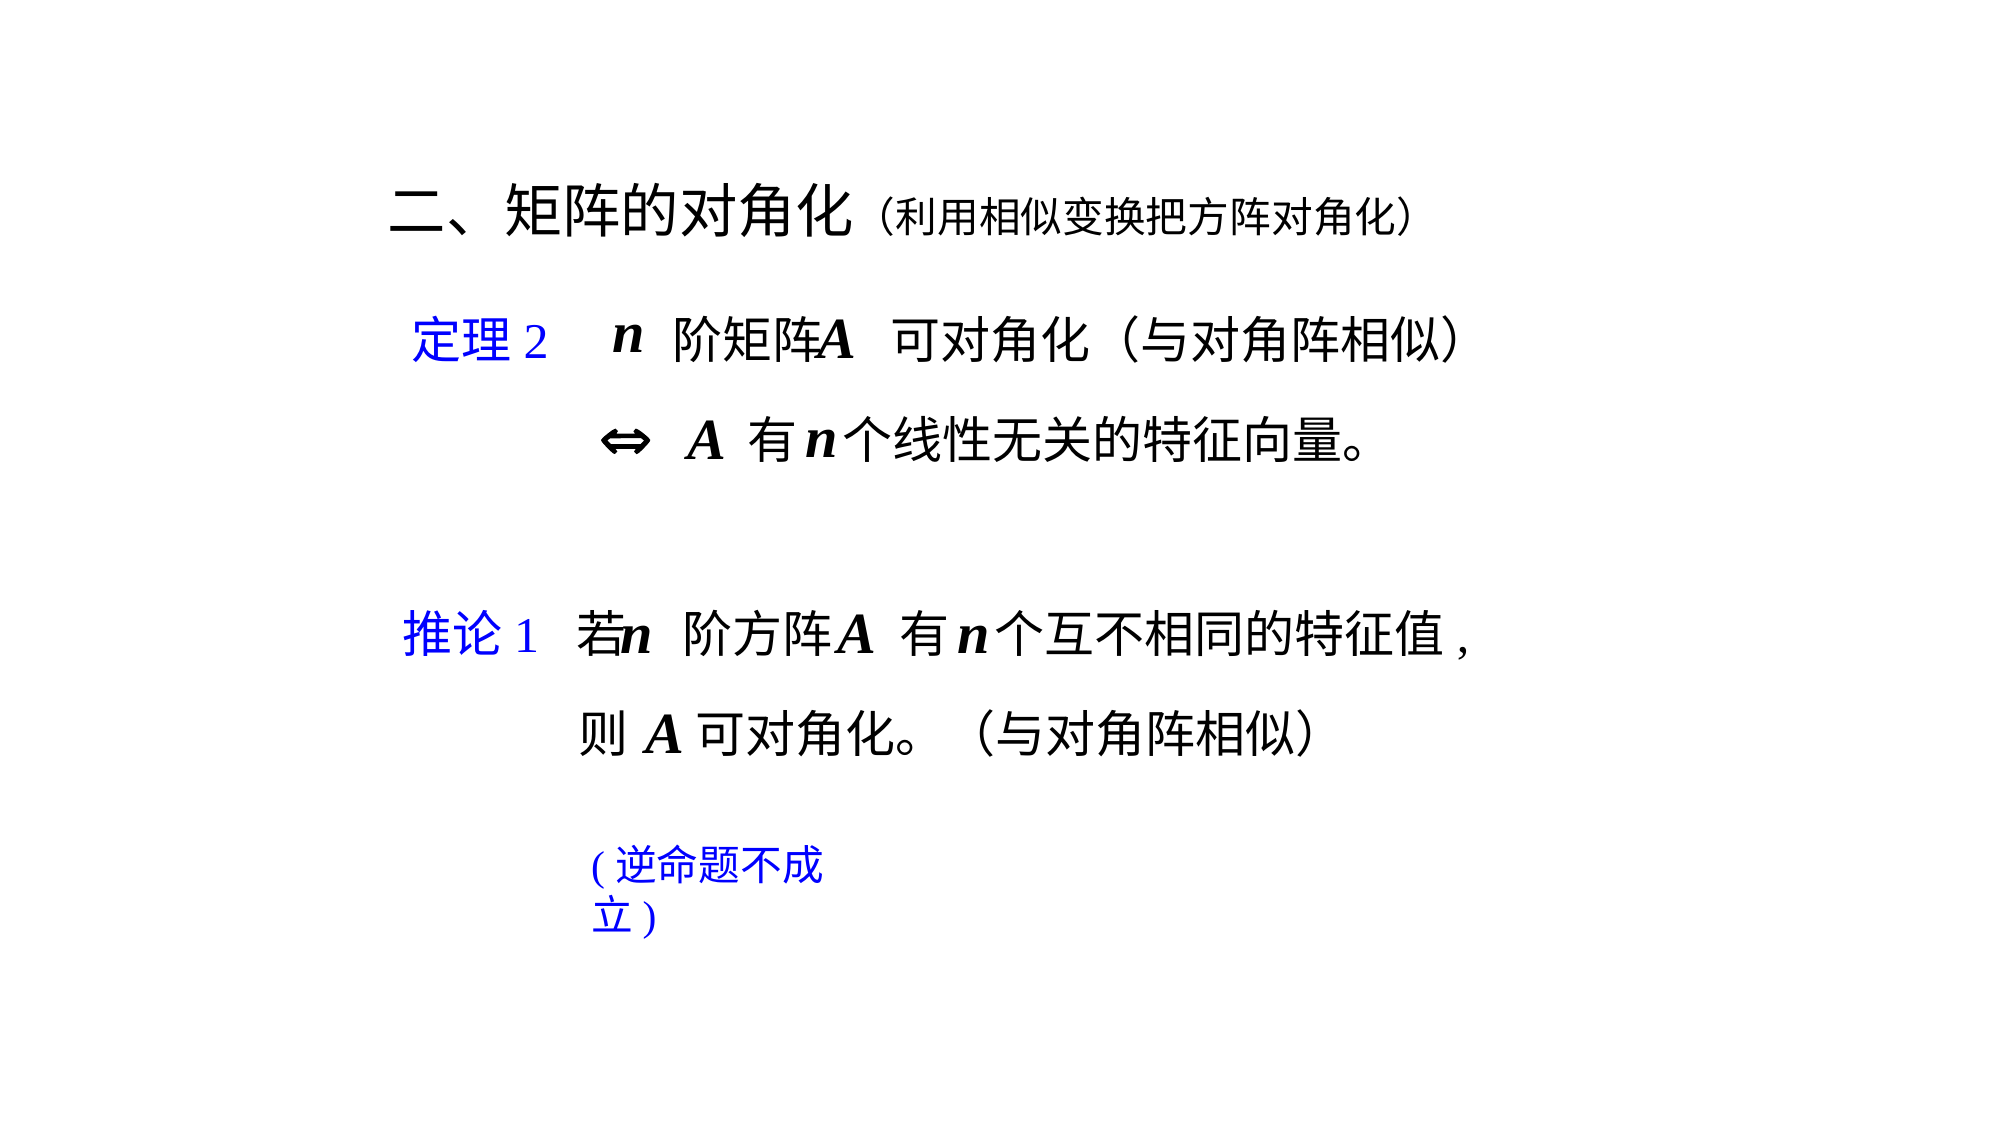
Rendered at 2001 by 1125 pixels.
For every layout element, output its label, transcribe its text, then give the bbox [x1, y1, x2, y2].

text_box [809, 312, 858, 364]
text_box (逆命题不成立) [576, 831, 896, 947]
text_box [609, 318, 648, 360]
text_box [387, 594, 1518, 771]
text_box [594, 401, 1408, 477]
text_box 二、矩阵的对角化（利用相似变换把方阵对角化） [373, 167, 1454, 252]
text_box 定理2 阶矩阵 可对角化（与对角阵相似） [396, 301, 1506, 377]
